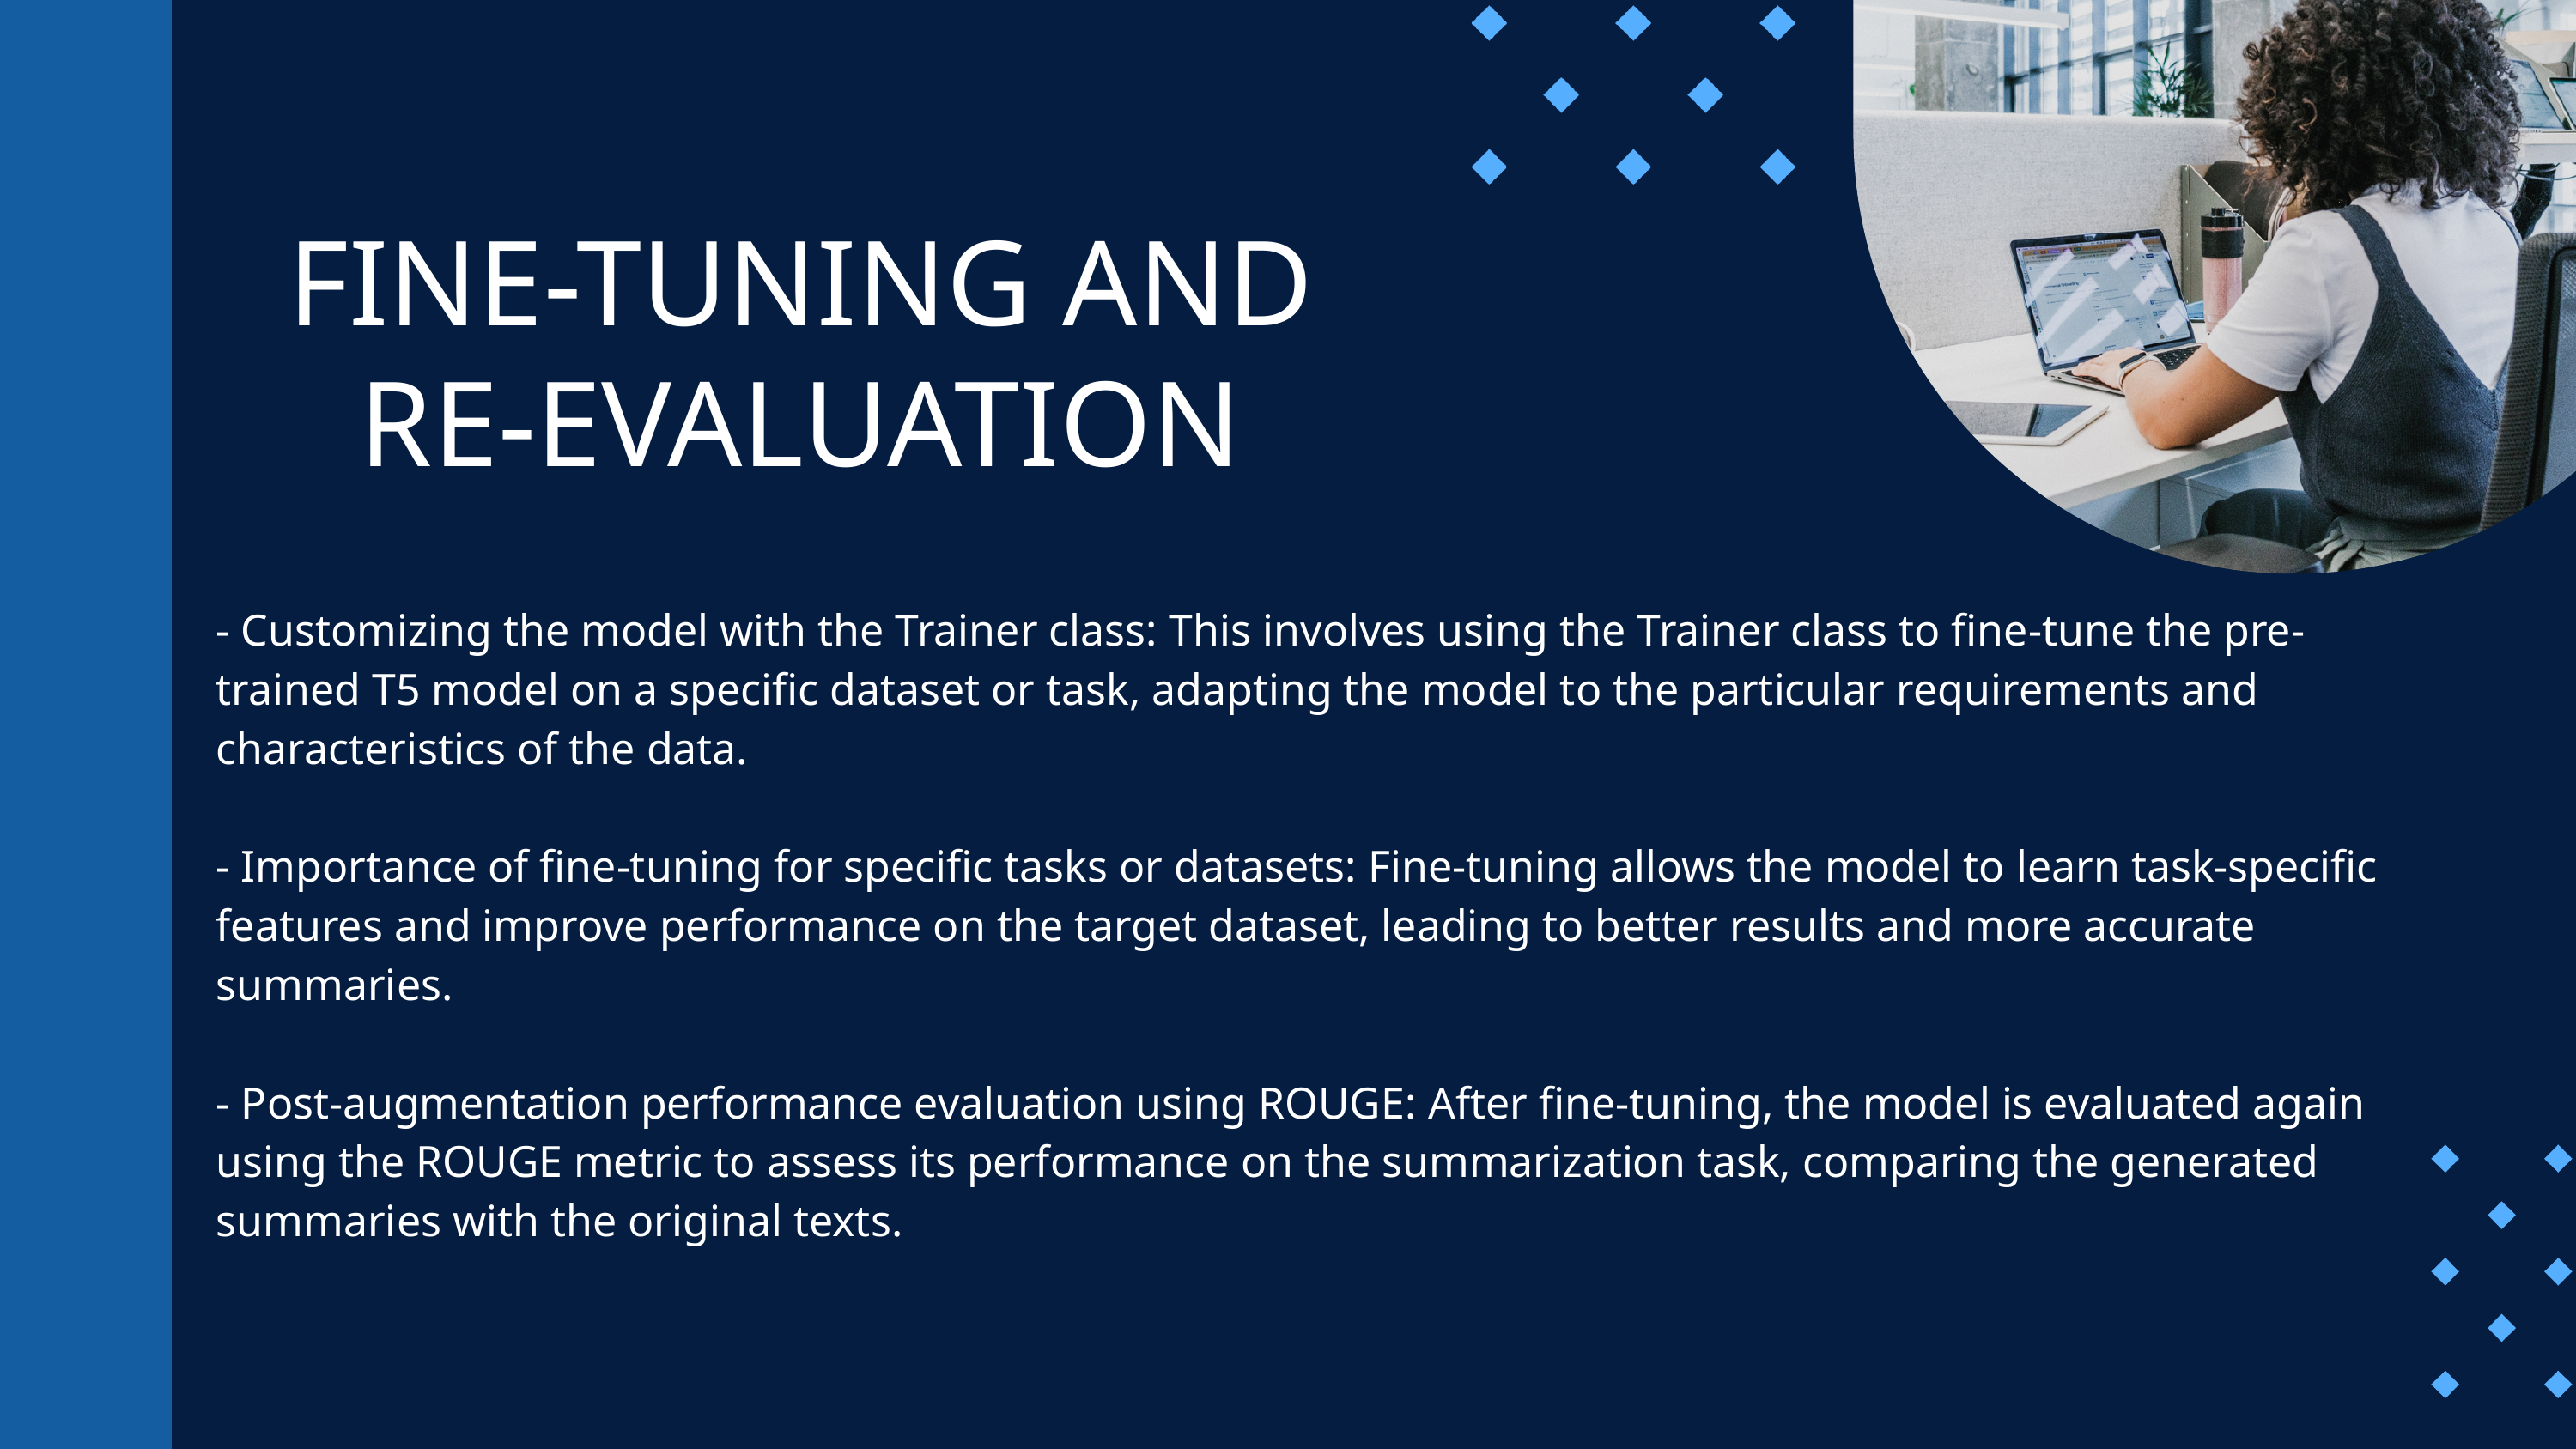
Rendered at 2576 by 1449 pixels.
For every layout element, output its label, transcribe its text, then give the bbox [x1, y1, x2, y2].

text_box - Customizing the model with the Trainer class: This involves using the Trainer class to fine-tune the pre-trained T5 model on a specific dataset or task, adapting the model to the particular requirements and characteristics of the data. - Importance of fine-tuning for specific tasks or datasets: Fine-tuning allows the model to learn task-specific features and improve performance on the target dataset, leading to better results and more accurate summaries. - Post-augmentation performance evaluation using ROUGE: After fine-tuning, the model is evaluated again using the ROUGE metric to assess its performance on the summarization task, comparing the generated summaries with the original texts. [216, 595, 2432, 1305]
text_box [1853, 0, 2576, 574]
text_box FINE-TUNING AND RE-EVALUATION [216, 208, 1386, 490]
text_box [0, 0, 172, 1449]
text_box [1471, 0, 1795, 185]
text_box [2431, 1144, 2576, 1398]
